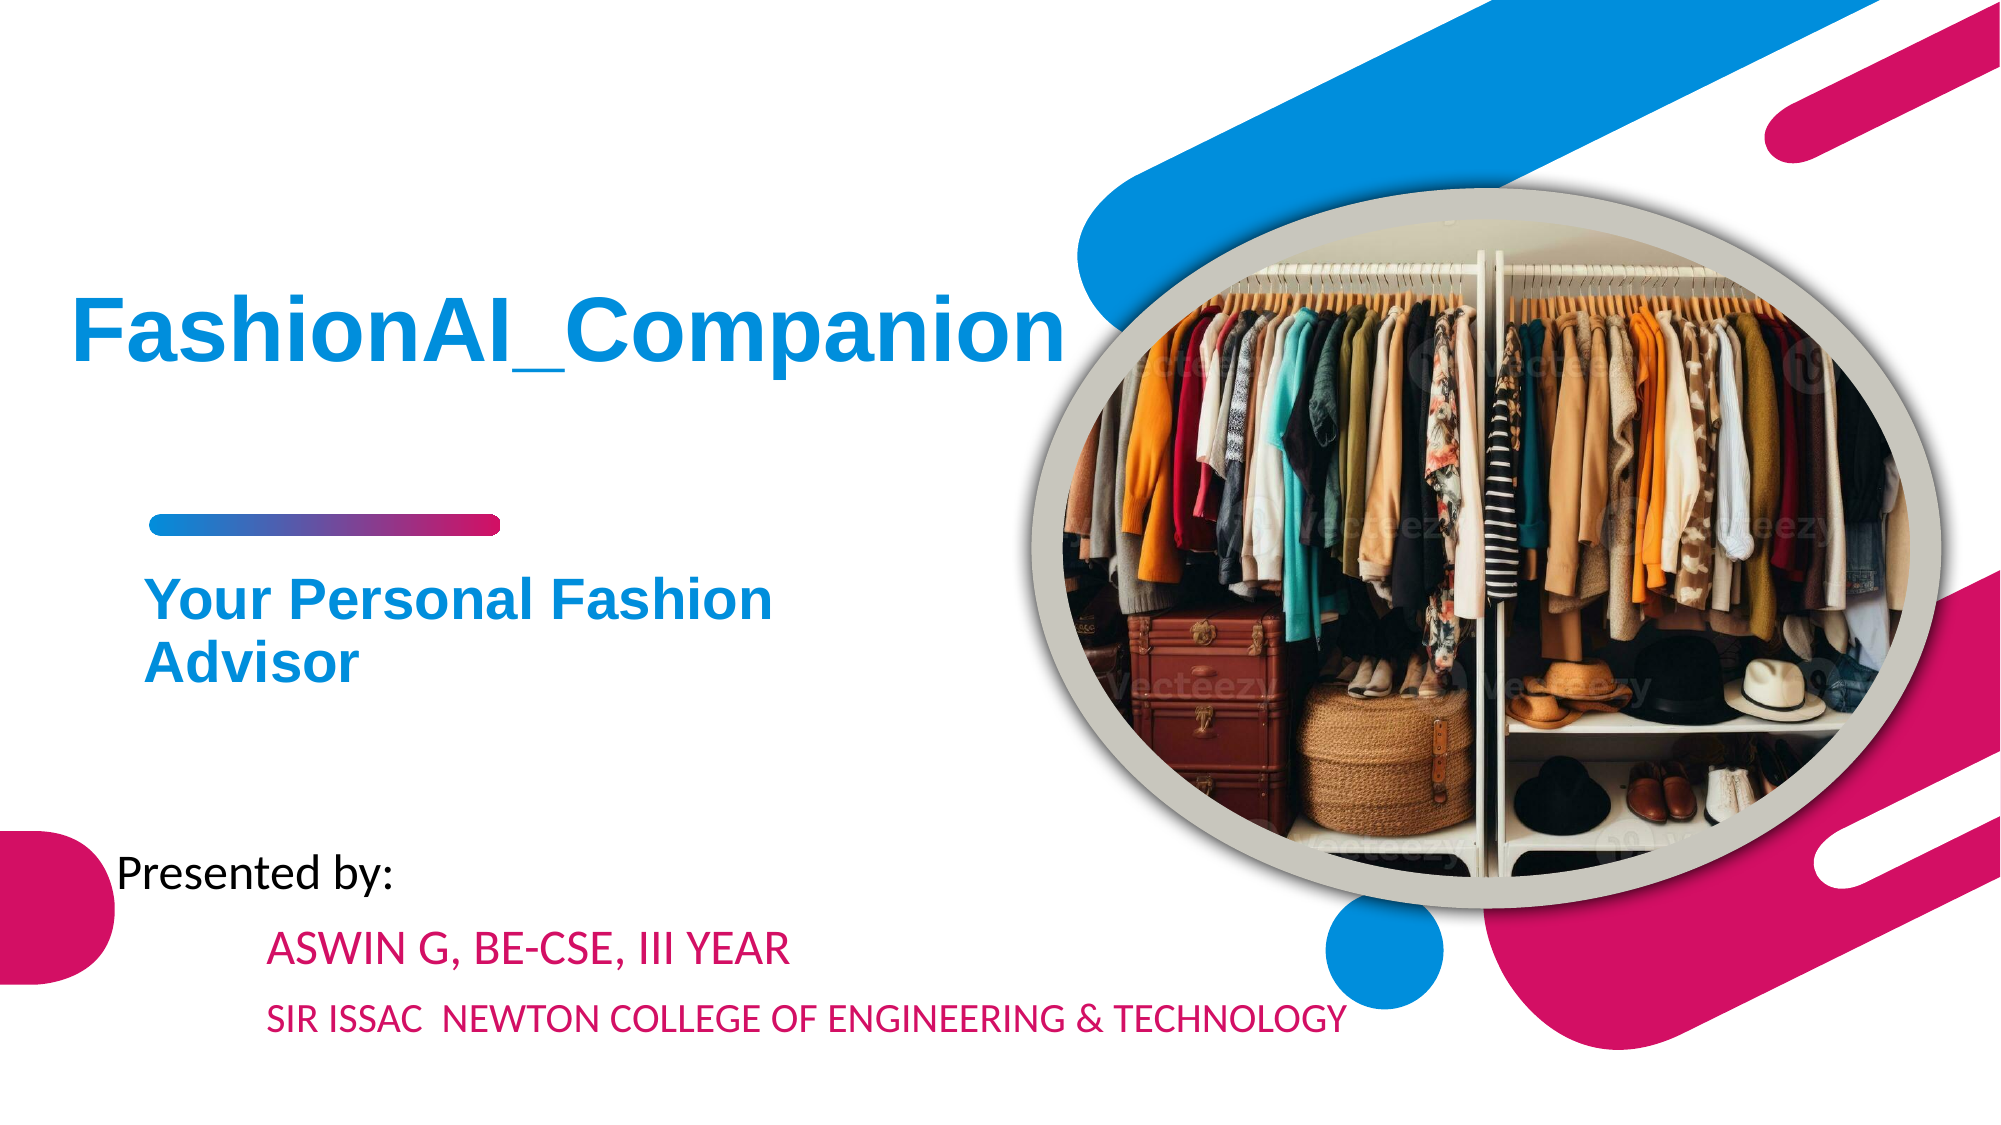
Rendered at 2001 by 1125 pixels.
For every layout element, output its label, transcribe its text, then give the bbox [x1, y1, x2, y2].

list Your Personal Fashion Advisor [128, 561, 874, 718]
picture [1046, 202, 1926, 894]
title FashionAI_Companion [55, 207, 1042, 456]
list Presented by: ASWIN G, BE-CSE, III YEAR SIR ISSAC NEWTON COLLEGE OF ENGINEERING & TECHNOLOGY [101, 838, 1532, 1053]
